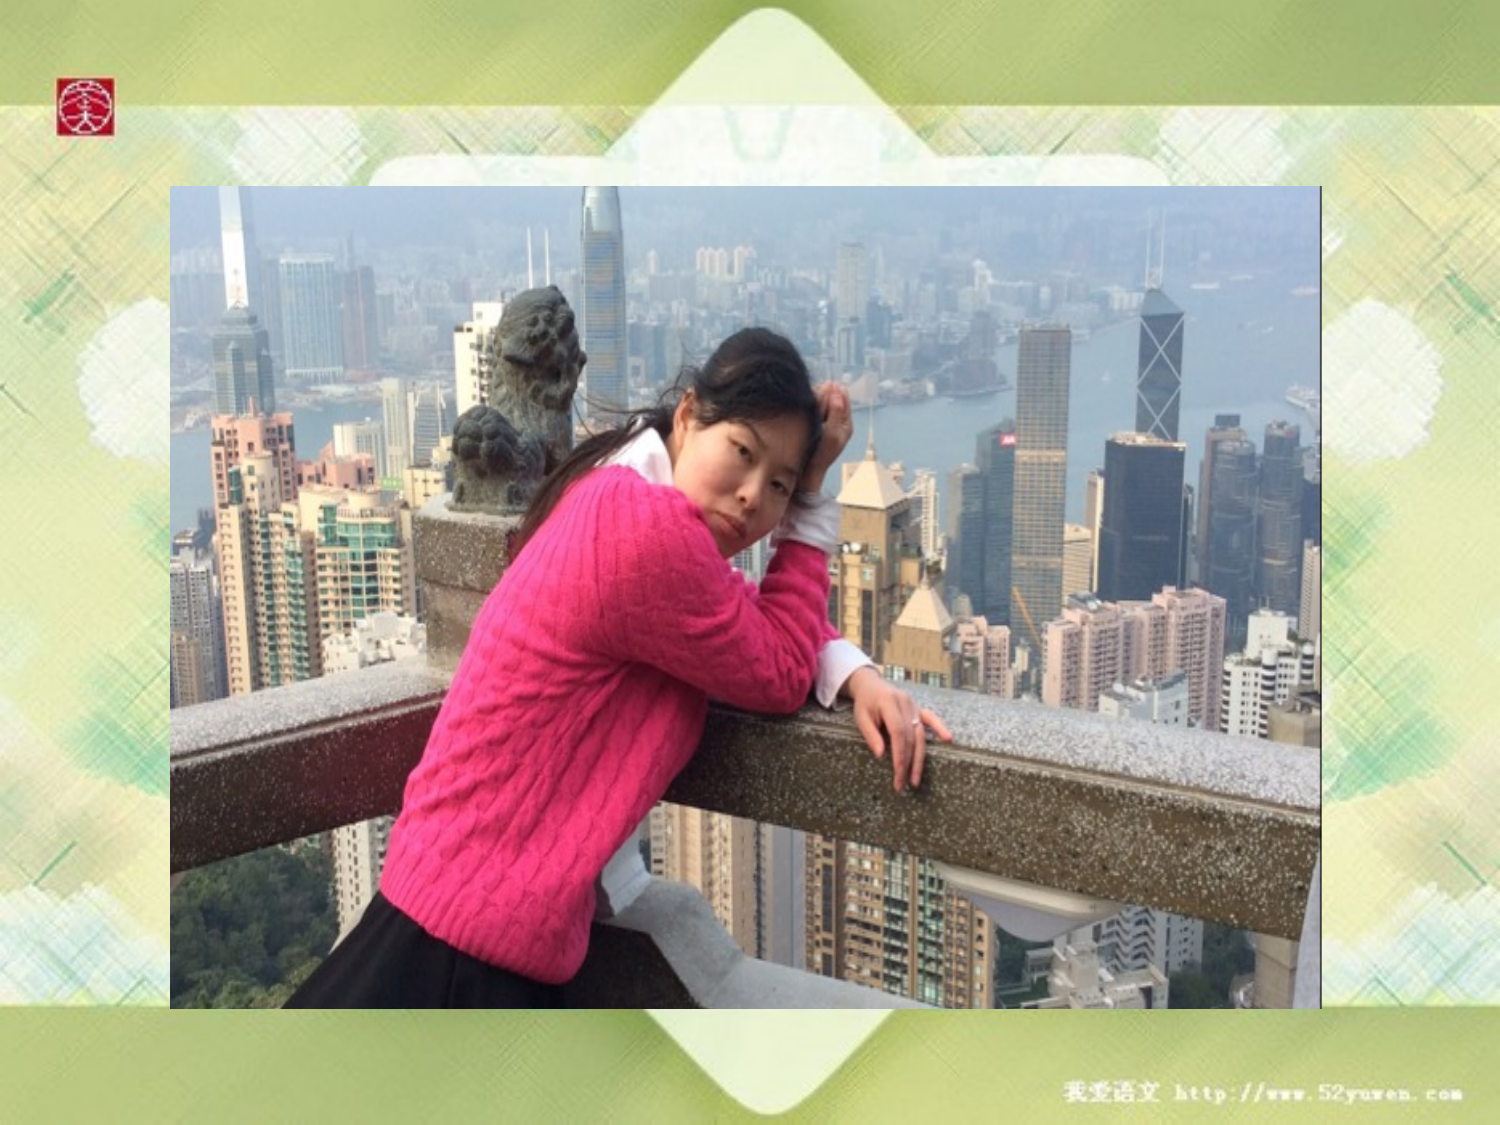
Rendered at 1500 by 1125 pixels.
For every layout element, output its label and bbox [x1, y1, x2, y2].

list [169, 186, 1322, 1009]
picture [0, 0, 1500, 1125]
